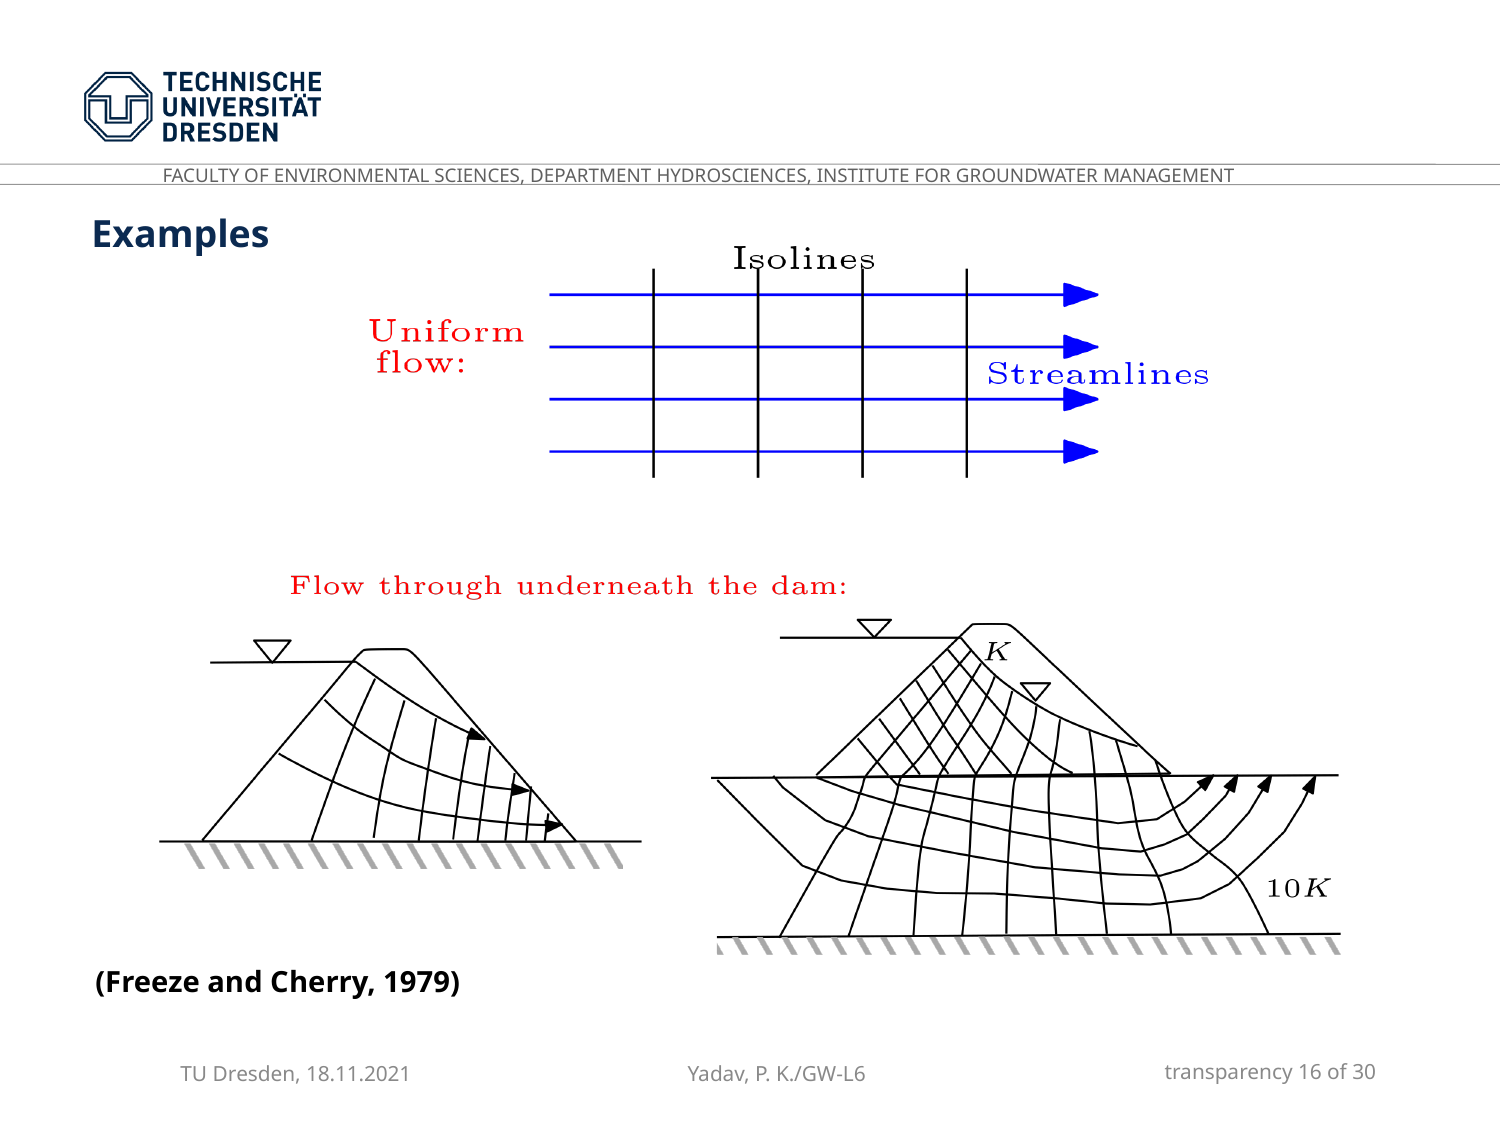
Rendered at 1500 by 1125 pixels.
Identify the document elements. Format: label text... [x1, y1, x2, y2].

picture [158, 570, 1343, 957]
text_box Examples [76, 208, 677, 268]
text_box (Freeze and Cherry, 1979) [80, 955, 476, 1006]
picture [360, 239, 1217, 479]
picture [83, 71, 321, 142]
